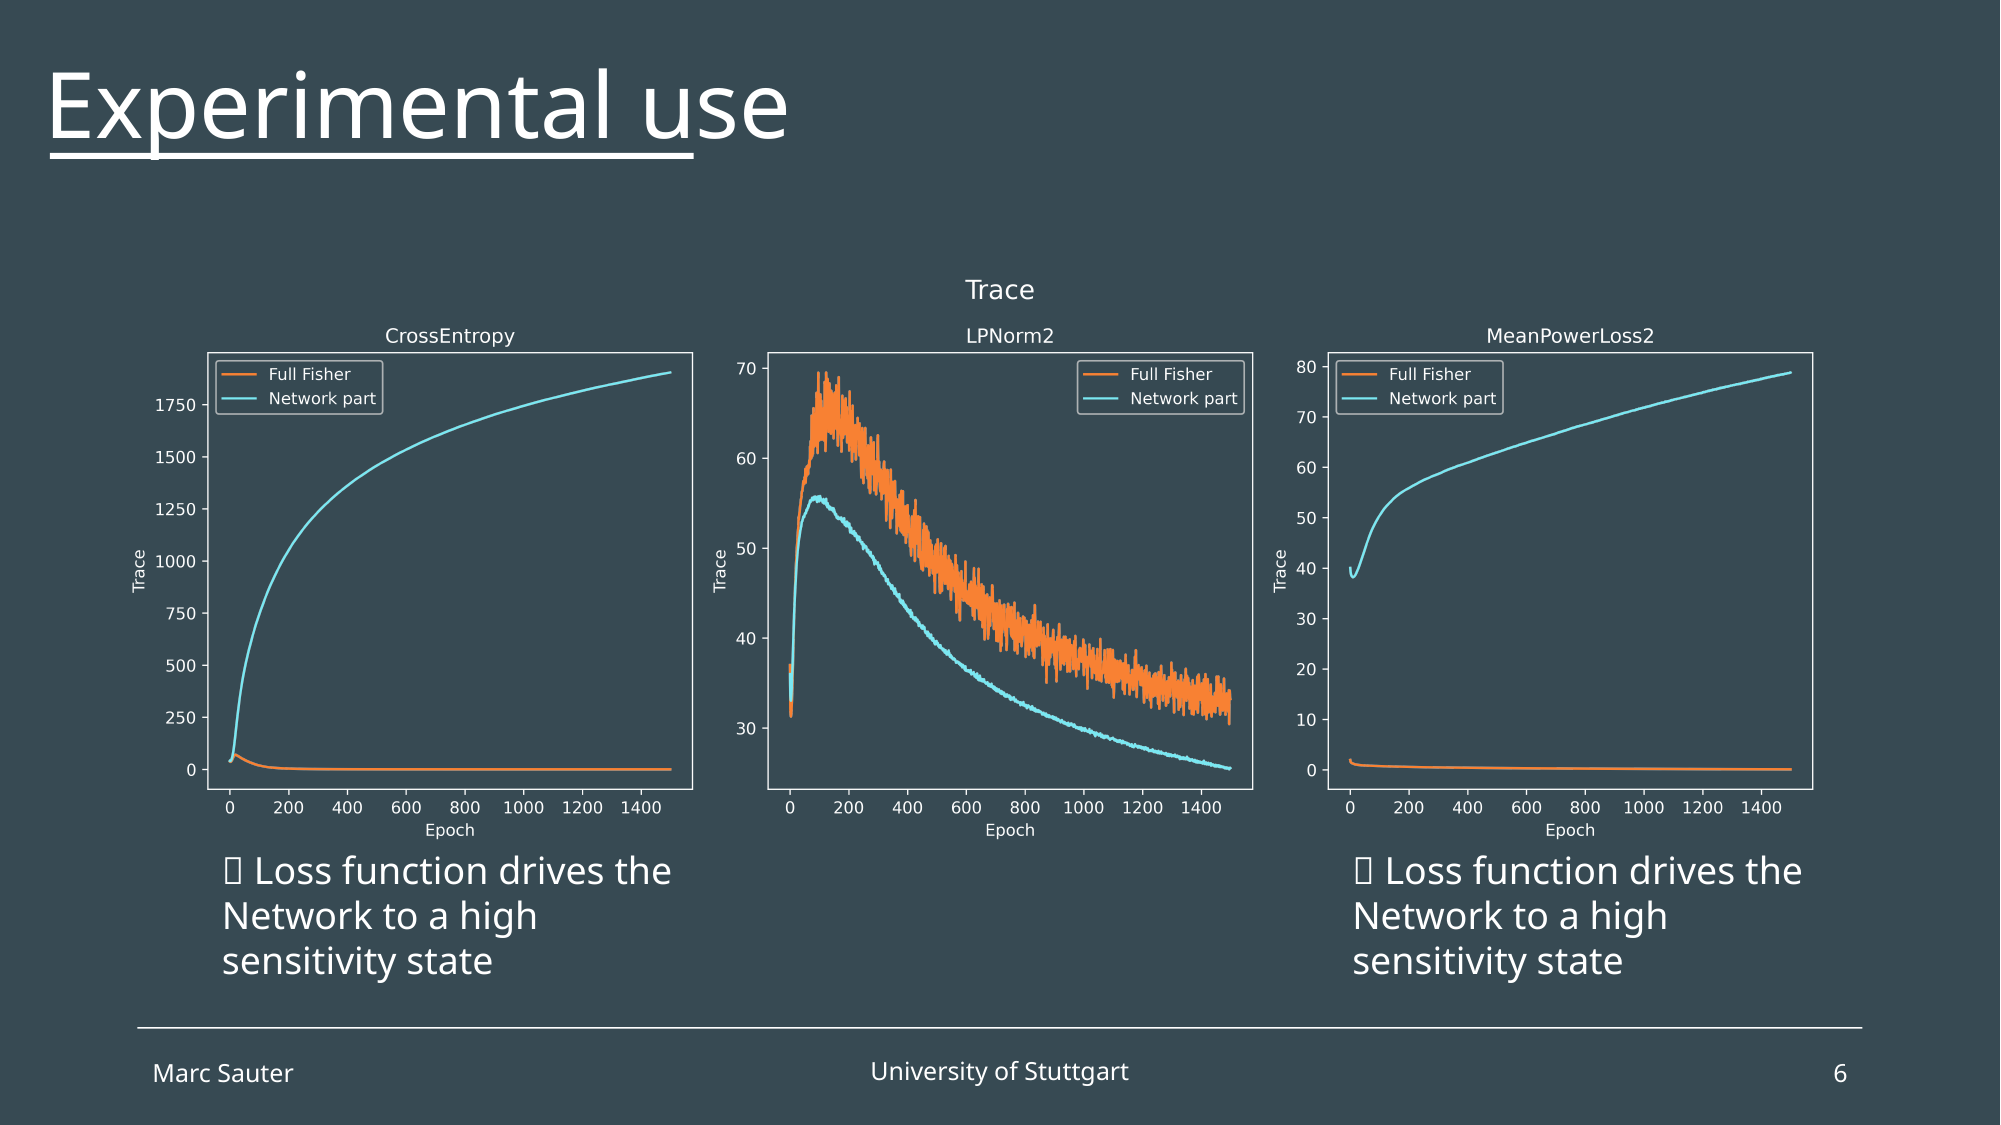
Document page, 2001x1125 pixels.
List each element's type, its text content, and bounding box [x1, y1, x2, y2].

slide_number 6 [1412, 1042, 1863, 1103]
text_box [48, 151, 695, 160]
picture [113, 266, 1887, 859]
slide_number Marc Sauter [137, 1042, 588, 1103]
text_box  Loss function drives the Network to a high sensitivity state [207, 859, 694, 990]
footer University of Stuttgart [662, 1042, 1338, 1103]
title Experimental use [29, 0, 1755, 218]
text_box  Loss function drives the Network to a high sensitivity state [1337, 859, 1824, 990]
